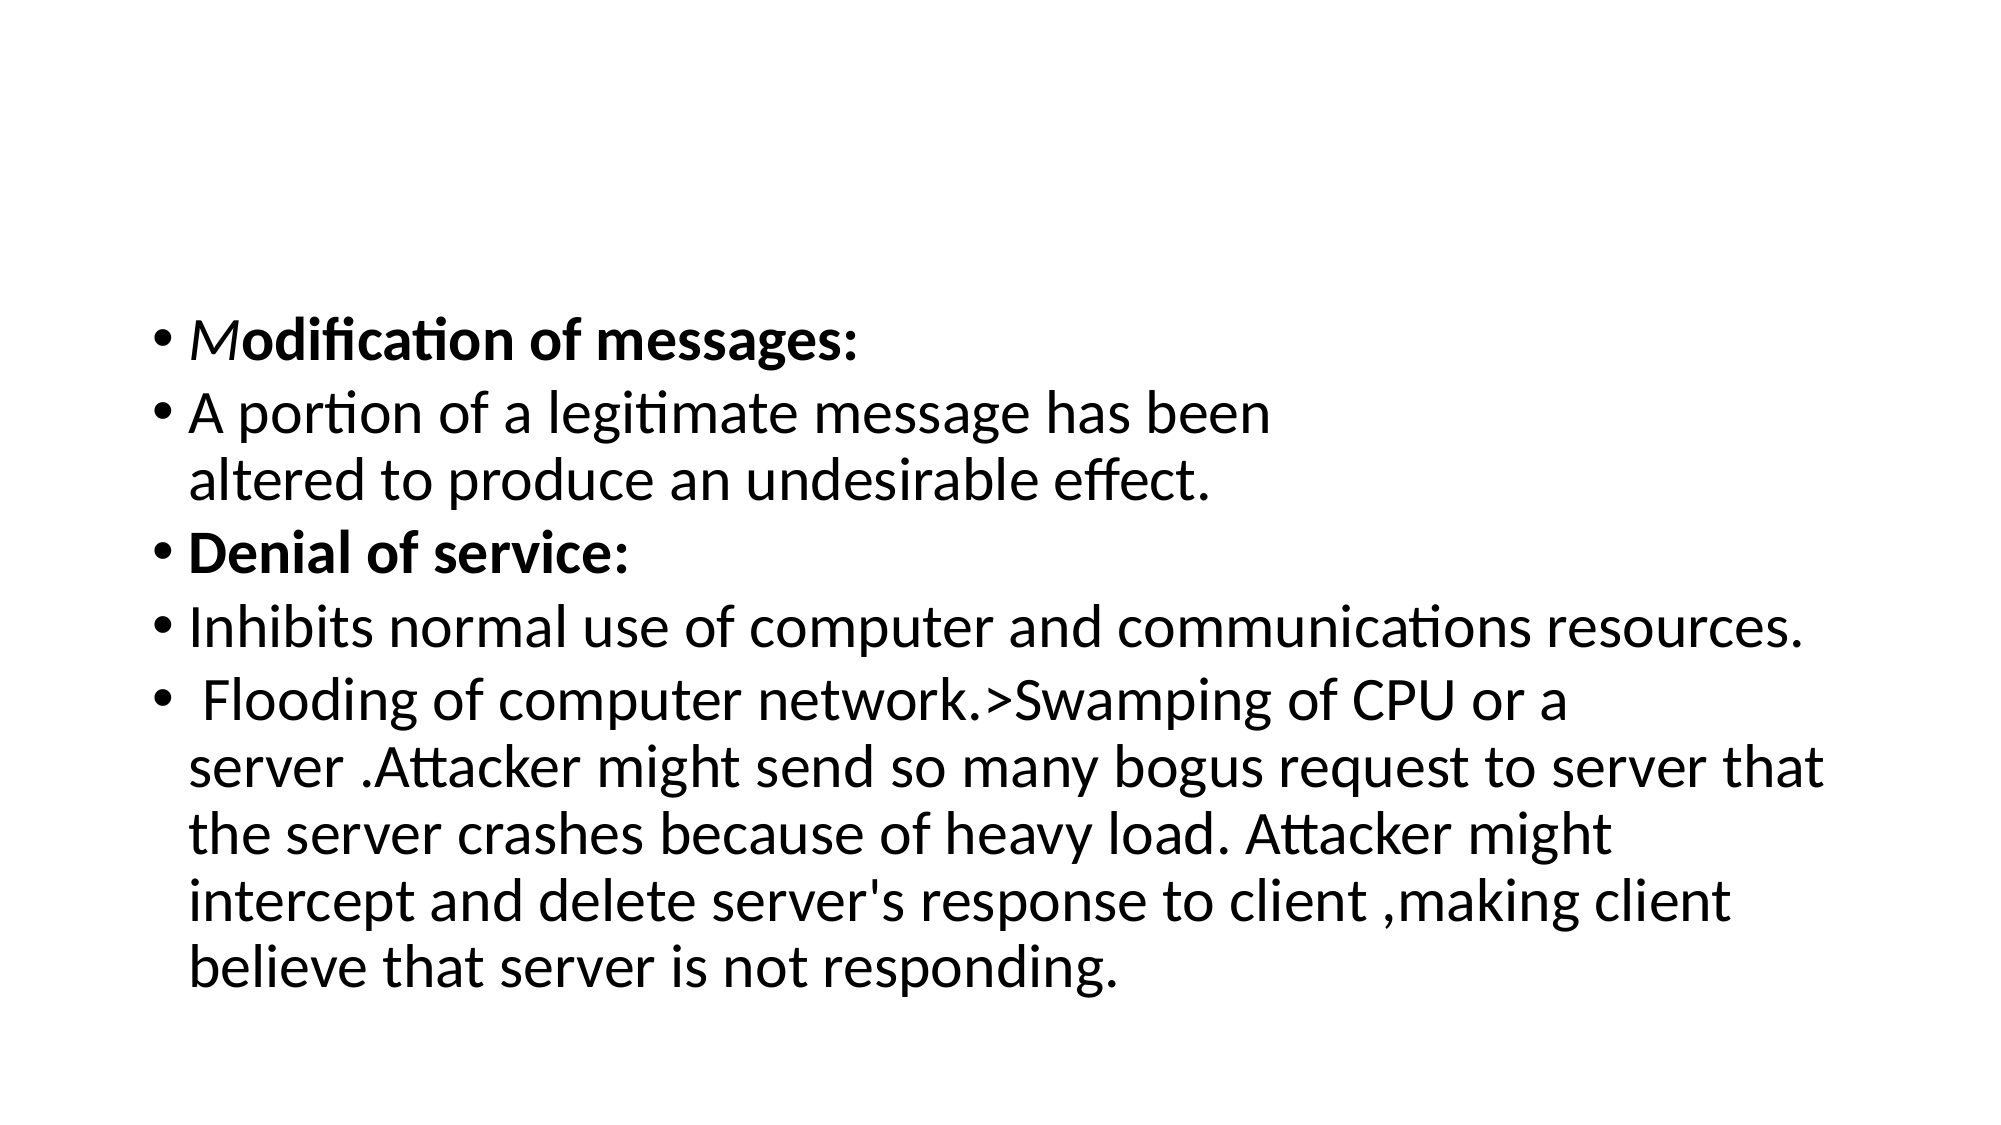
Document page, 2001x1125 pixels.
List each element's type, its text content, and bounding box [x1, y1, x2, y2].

list Modification of messages: A portion of a legitimate message has been altered to produce an undesirable effect. Denial of service: Inhibits normal use of computer and communications resources. Flooding of computer network.>Swamping of CPU or a server .Attacker might send so many bogus request to server that the server crashes because of heavy load. Attacker might intercept and delete server's response to client ,making client believe that server is not responding. [137, 299, 1863, 1014]
